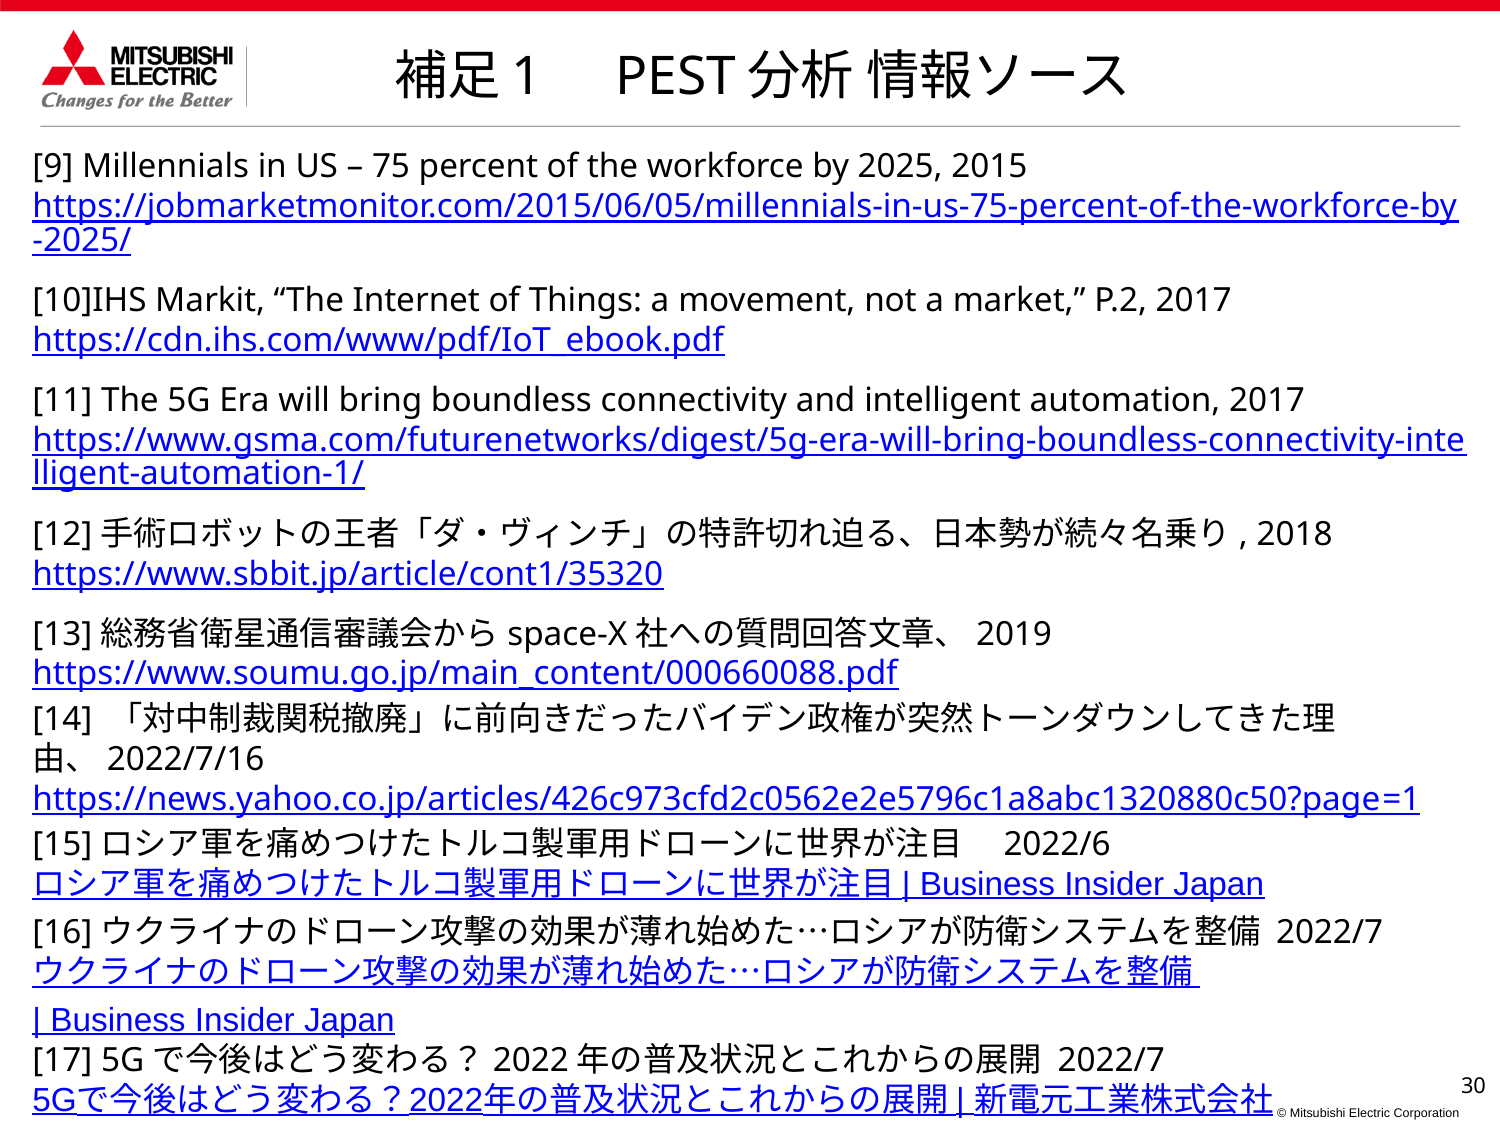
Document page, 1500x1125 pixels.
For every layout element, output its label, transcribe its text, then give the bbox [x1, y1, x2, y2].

text_box [9] Millennials in US – 75 percent of the workforce by 2025, 2015 https://jobmarketmonitor.com/2015/06/05/millennials-in-us-75-percent-of-the-workforce-by-2025/ [10]IHS Markit, “The Internet of Things: a movement, not a market,” P.2, 2017 https://cdn.ihs.com/www/pdf/IoT_ebook.pdf [11] The 5G Era will bring boundless connectivity and intelligent automation, 2017 https://www.gsma.com/futurenetworks/digest/5g-era-will-bring-boundless-connectivity-intelligent-automation-1/ [12]手術ロボットの王者「ダ・ヴィンチ」の特許切れ迫る、日本勢が続々名乗り, 2018 https://www.sbbit.jp/article/cont1/35320 [13]総務省衛星通信審議会からspace-X社への質問回答文章、2019 https://www.soumu.go.jp/main_content/000660088.pdf [14] 「対中制裁関税撤廃」に前向きだったバイデン政権が突然トーンダウンしてきた理由、2022/7/16 https://news.yahoo.co.jp/articles/426c973cfd2c0562e2e5796c1a8abc1320880c50?page=1 [15]ロシア軍を痛めつけたトルコ製軍用ドローンに世界が注目 2022/6 ロシア軍を痛めつけたトルコ製軍用ドローンに世界が注目 | Business Insider Japan [16]ウクライナのドローン攻撃の効果が薄れ始めた…ロシアが防衛システムを整備 2022/7 ウクライナのドローン攻撃の効果が薄れ始めた…ロシアが防衛システムを整備 | Business Insider Japan [17] 5Gで今後はどう変わる？2022年の普及状況とこれからの展開 2022/7 5Gで今後はどう変わる？2022年の普及状況とこれからの展開 | 新電元工業株式会社- Shindengen [17, 137, 1483, 1125]
picture [0, 0, 1500, 1125]
text_box 補足1 PEST分析 情報ソース [324, 33, 1201, 114]
